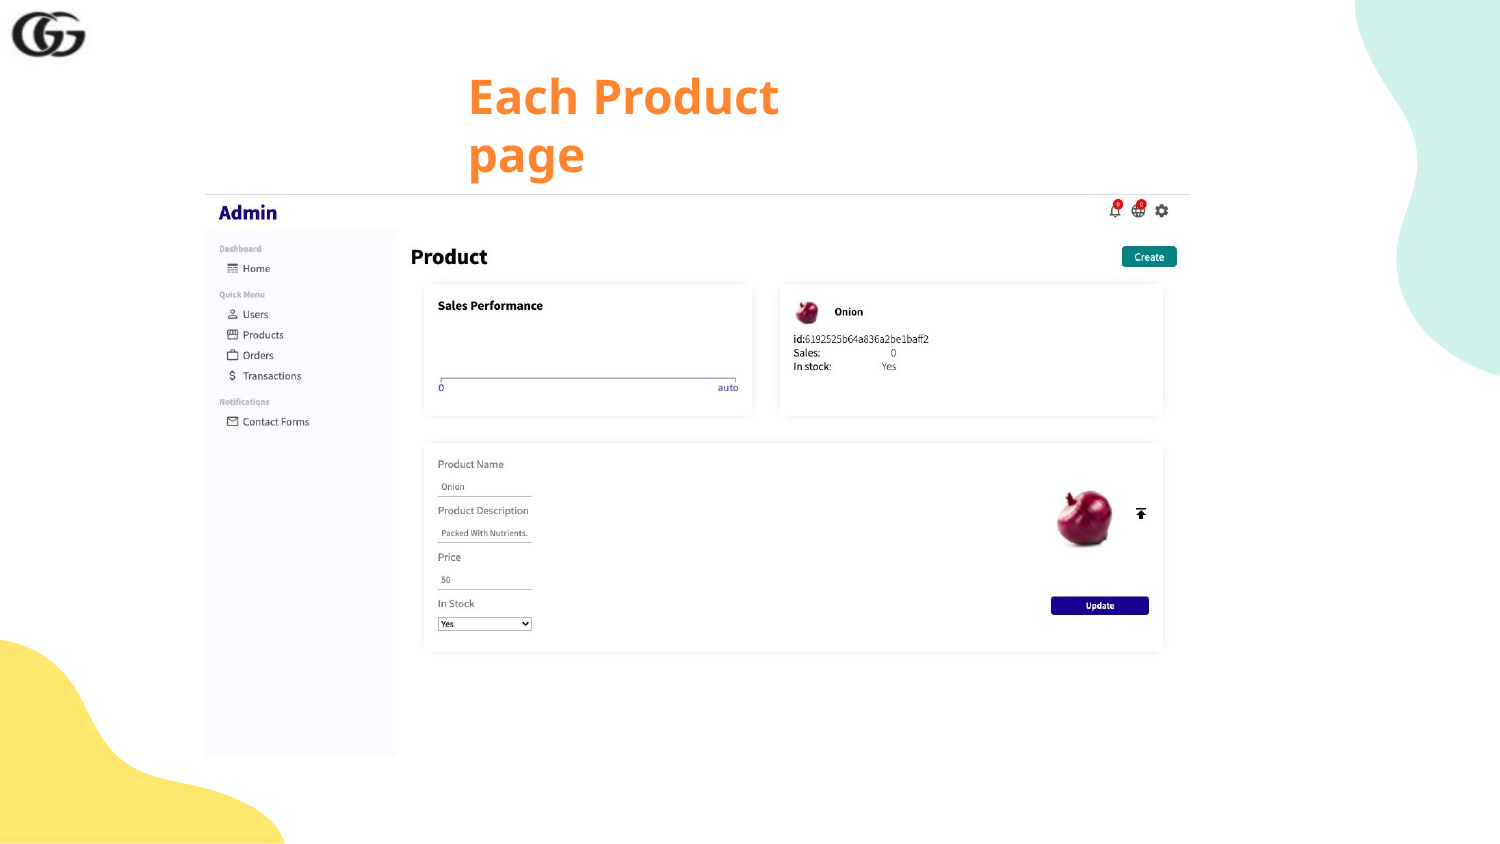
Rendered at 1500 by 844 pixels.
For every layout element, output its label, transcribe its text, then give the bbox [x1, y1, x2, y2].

text_box [1354, 0, 1500, 377]
title Each Product page [465, 64, 898, 192]
picture [205, 194, 1190, 757]
text_box [0, 639, 285, 844]
picture [1, 8, 93, 65]
